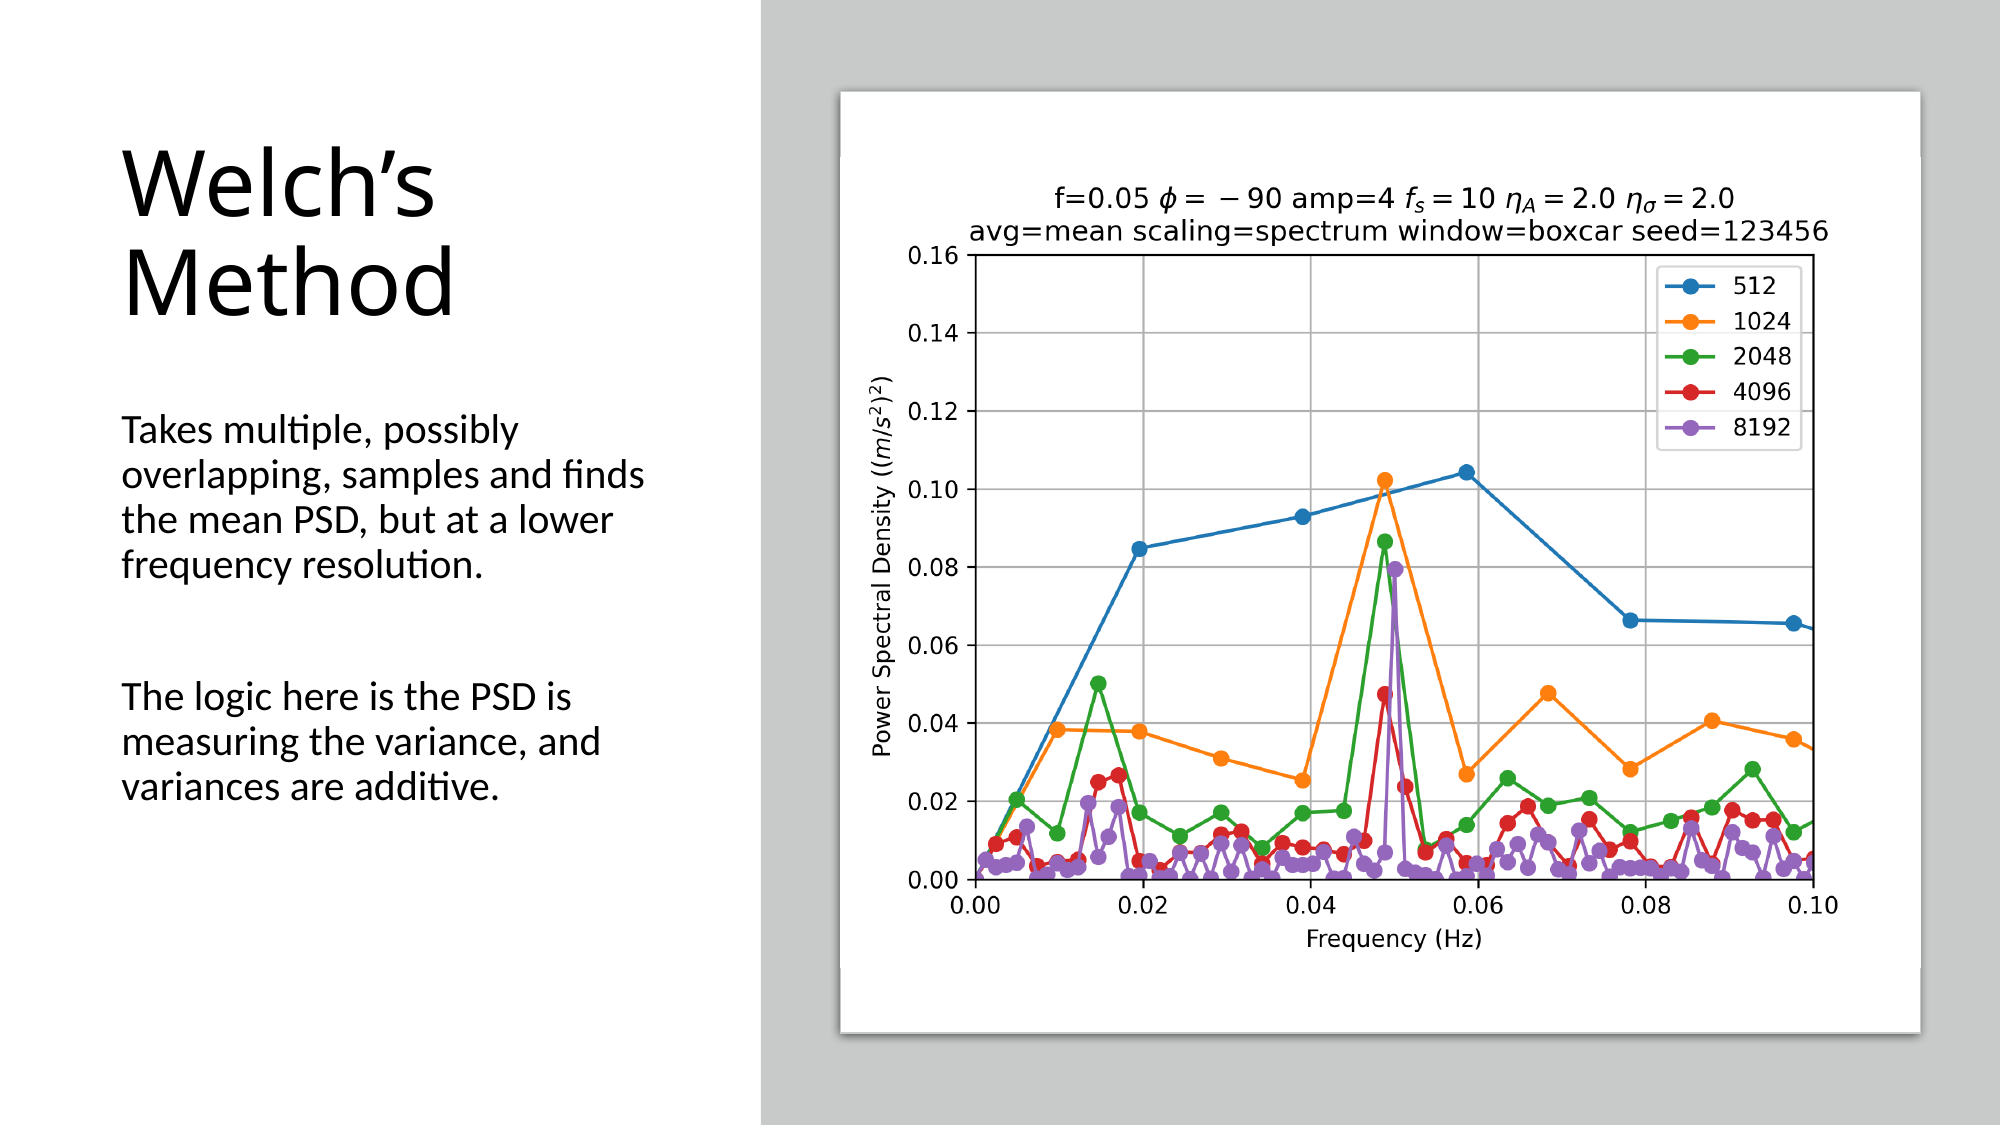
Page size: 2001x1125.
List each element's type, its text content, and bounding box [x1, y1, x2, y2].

title Welch’s Method [106, 103, 682, 370]
list Takes multiple, possibly overlapping, samples and finds the mean PSD, but at a lower frequency resolution. The logic here is the PSD is measuring the variance, and variances are additive. [106, 399, 682, 1021]
picture [840, 157, 1921, 968]
text_box [839, 90, 1922, 1034]
text_box [760, 0, 2000, 1125]
